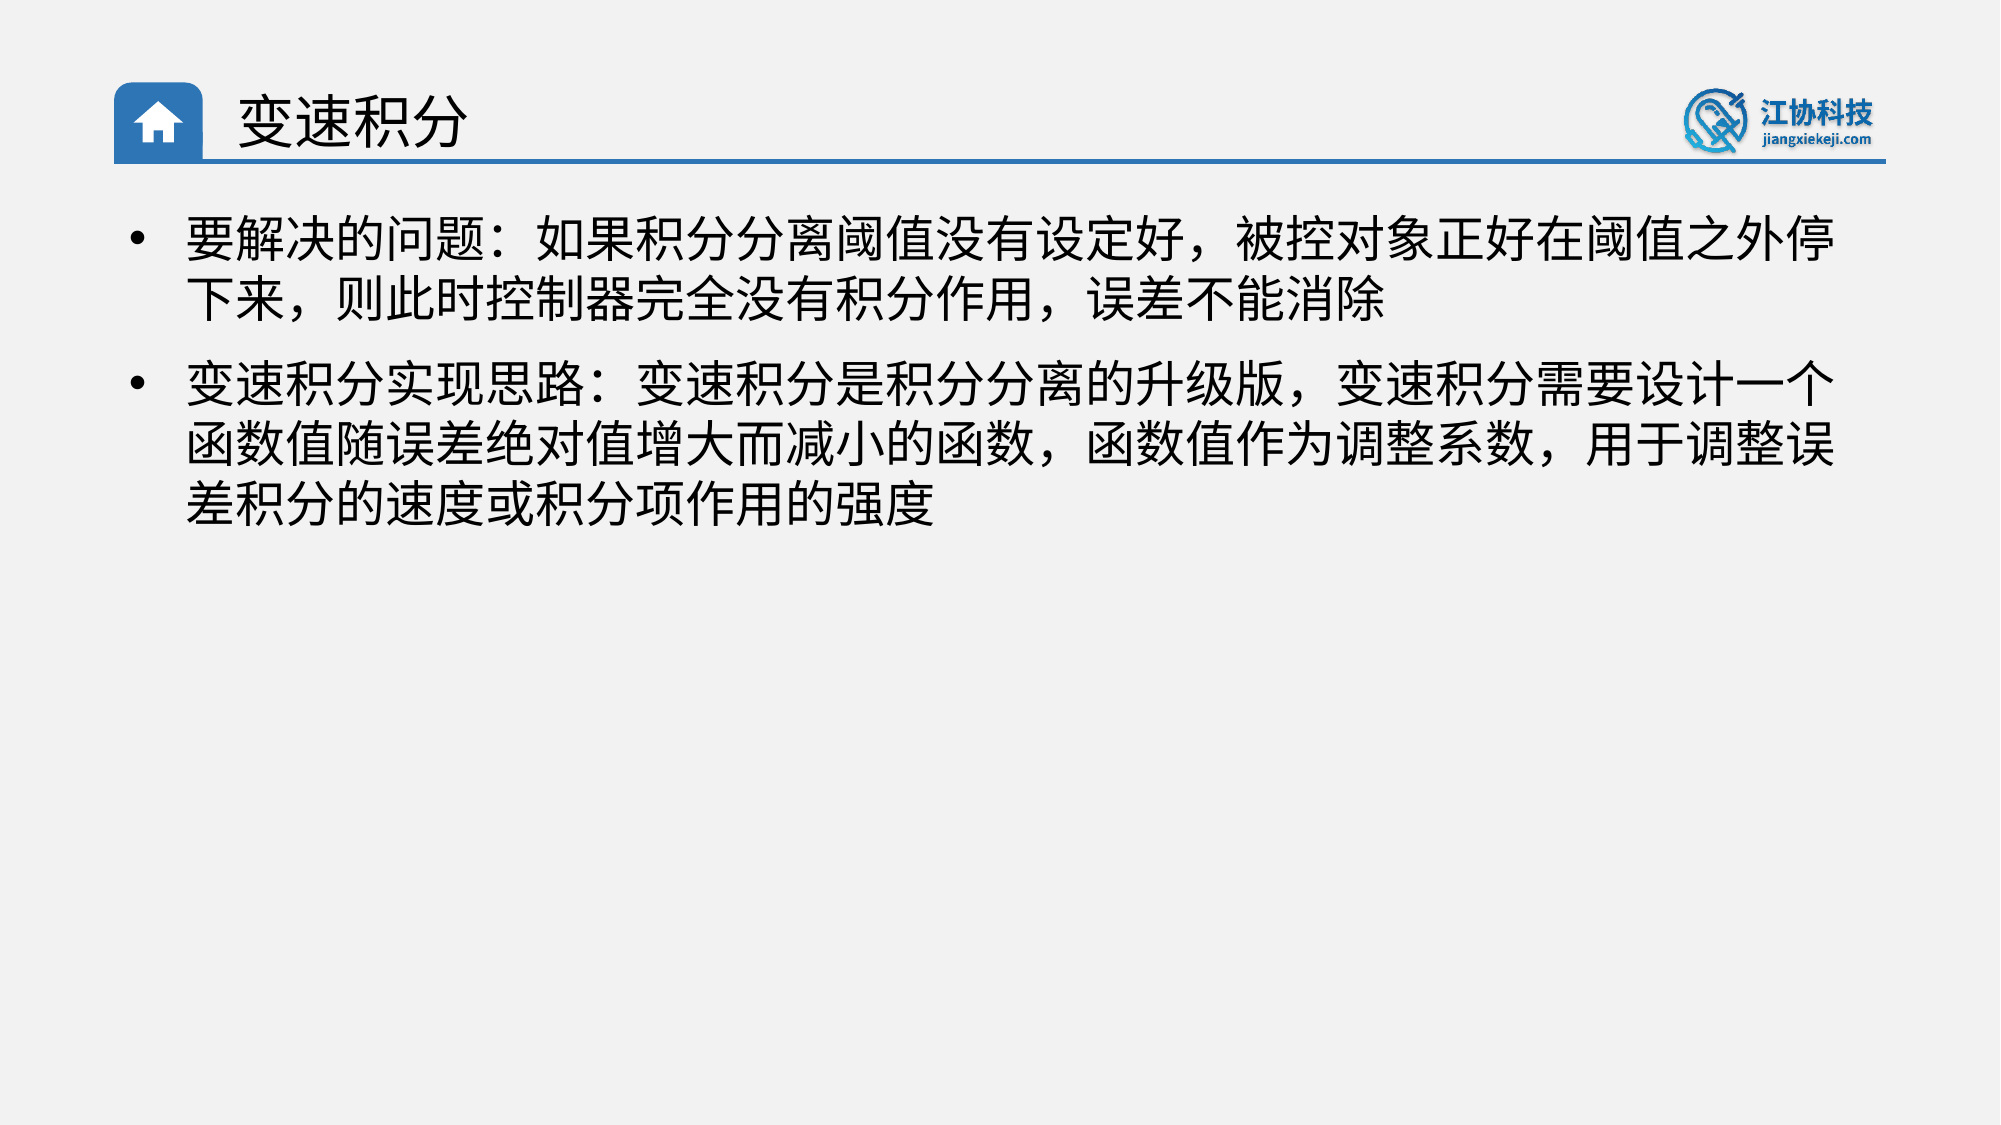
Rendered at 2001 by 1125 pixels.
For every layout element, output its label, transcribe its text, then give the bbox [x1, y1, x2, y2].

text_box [114, 76, 1886, 166]
text_box 要解决的问题：如果积分分离阈值没有设定好，被控对象正好在阈值之外停下来，则此时控制器完全没有积分作用，误差不能消除 变速积分实现思路：变速积分是积分分离的升级版，变速积分需要设计一个函数值随误差绝对值增大而减小的函数，函数值作为调整系数，用于调整误差积分的速度或积分项作用的强度 [114, 200, 1886, 540]
